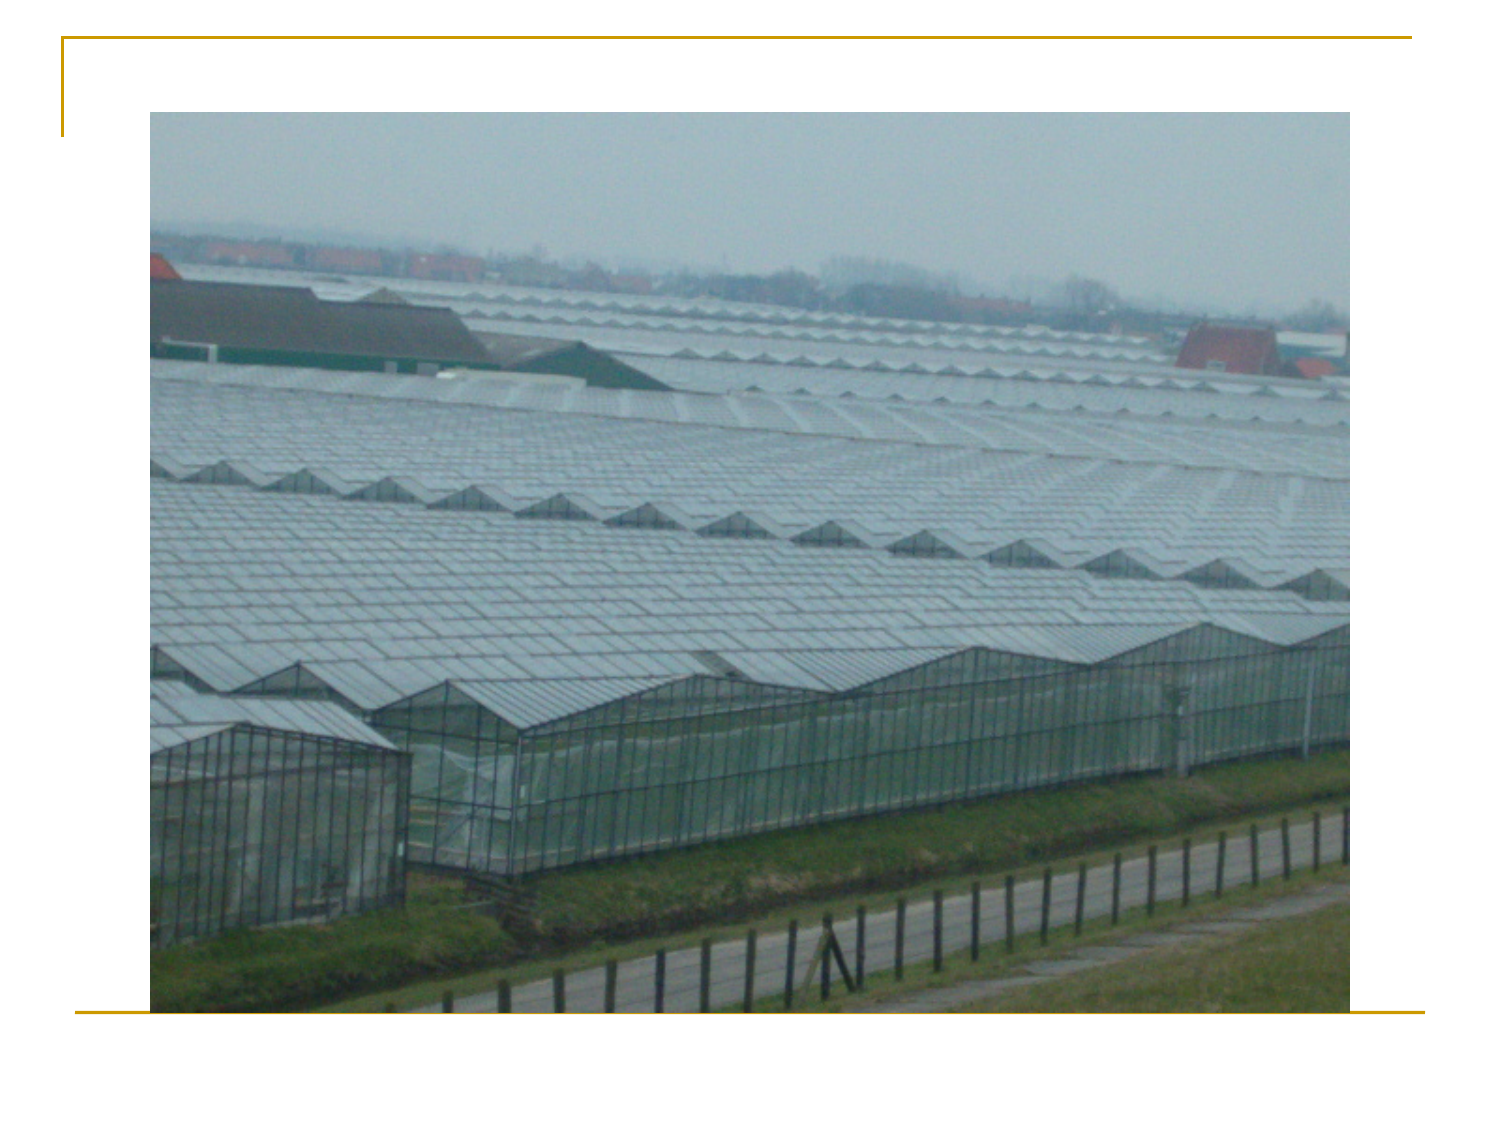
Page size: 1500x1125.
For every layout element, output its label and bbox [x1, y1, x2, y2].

picture [149, 112, 1351, 1013]
